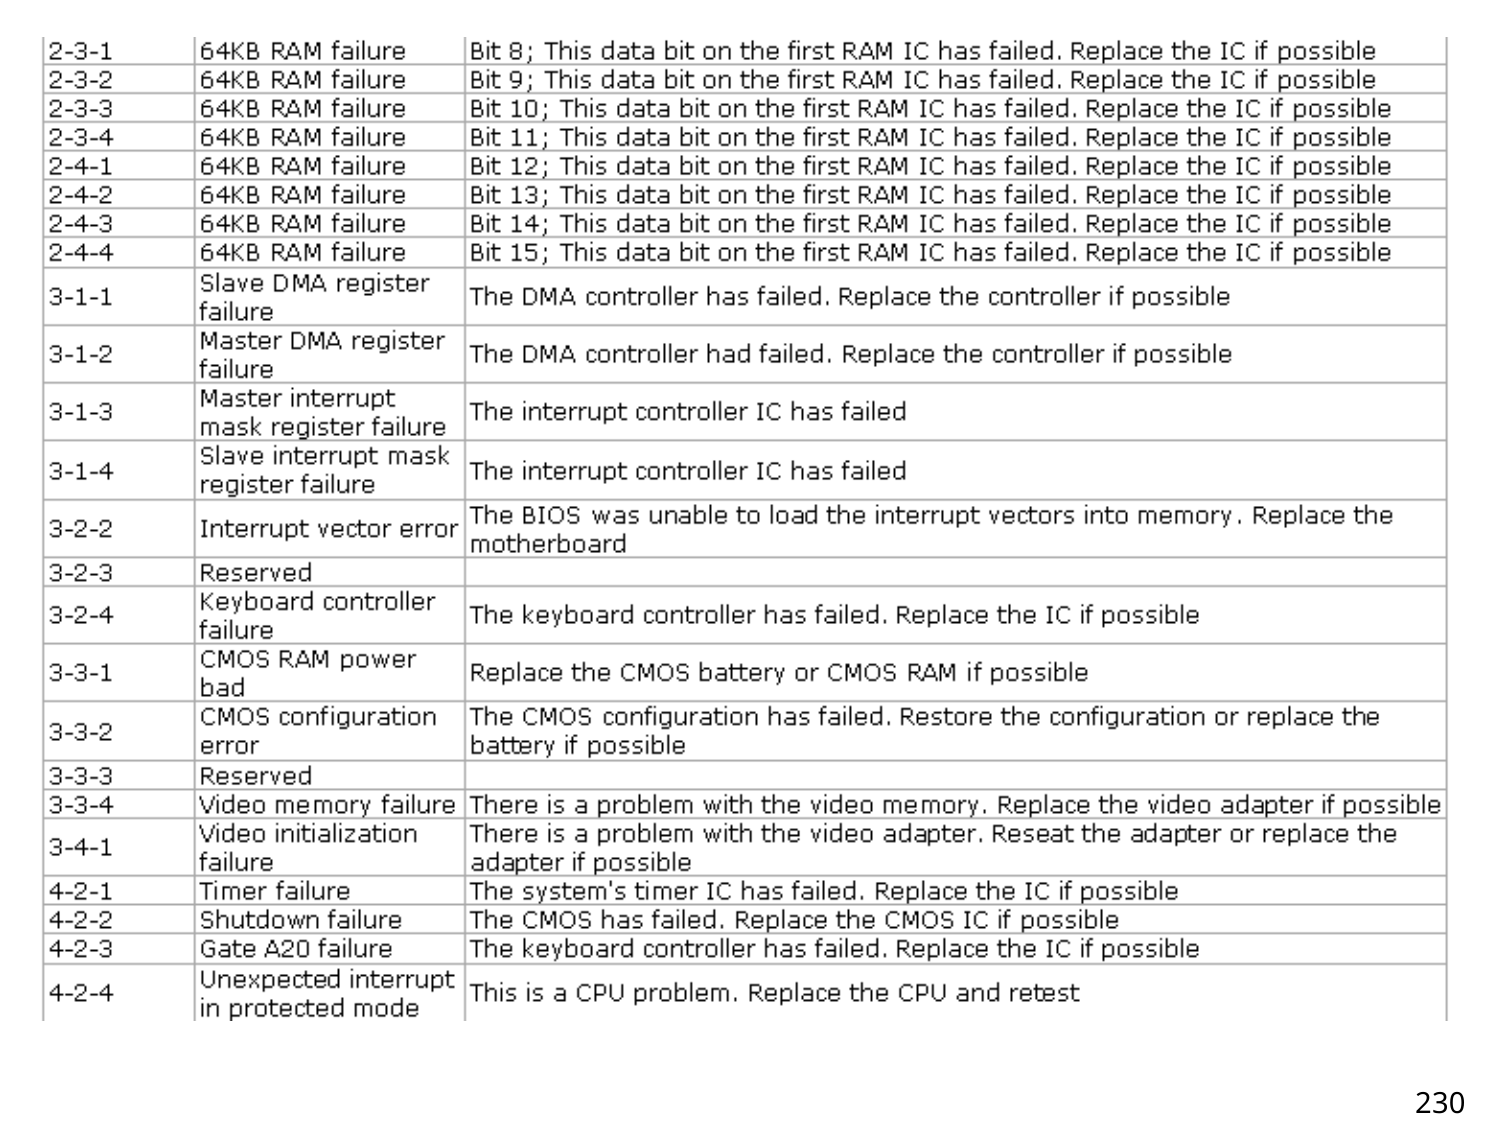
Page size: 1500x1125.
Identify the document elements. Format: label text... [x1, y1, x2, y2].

slide_number 230 [1408, 1081, 1469, 1125]
picture [37, 37, 1451, 1021]
